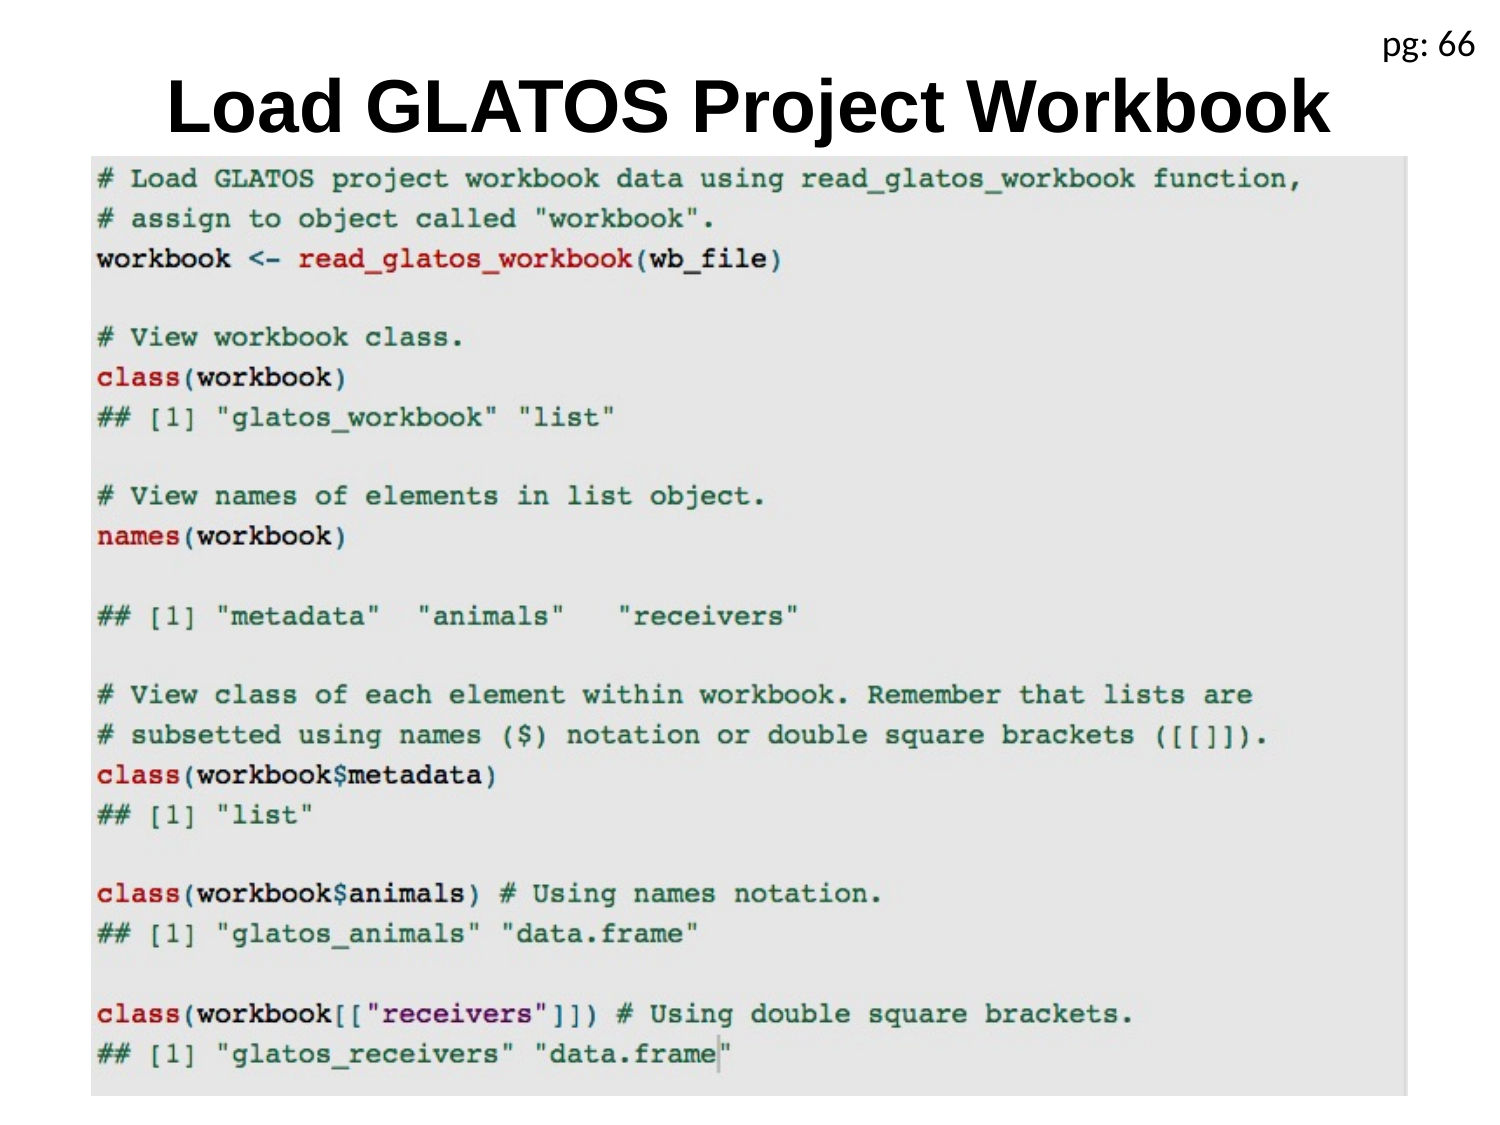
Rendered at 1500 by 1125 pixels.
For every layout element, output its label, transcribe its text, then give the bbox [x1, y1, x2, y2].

text_box pg: 66 [1367, 11, 1491, 71]
picture [91, 156, 1408, 1096]
text_box Load GLATOS Project Workbook [42, 50, 1457, 156]
